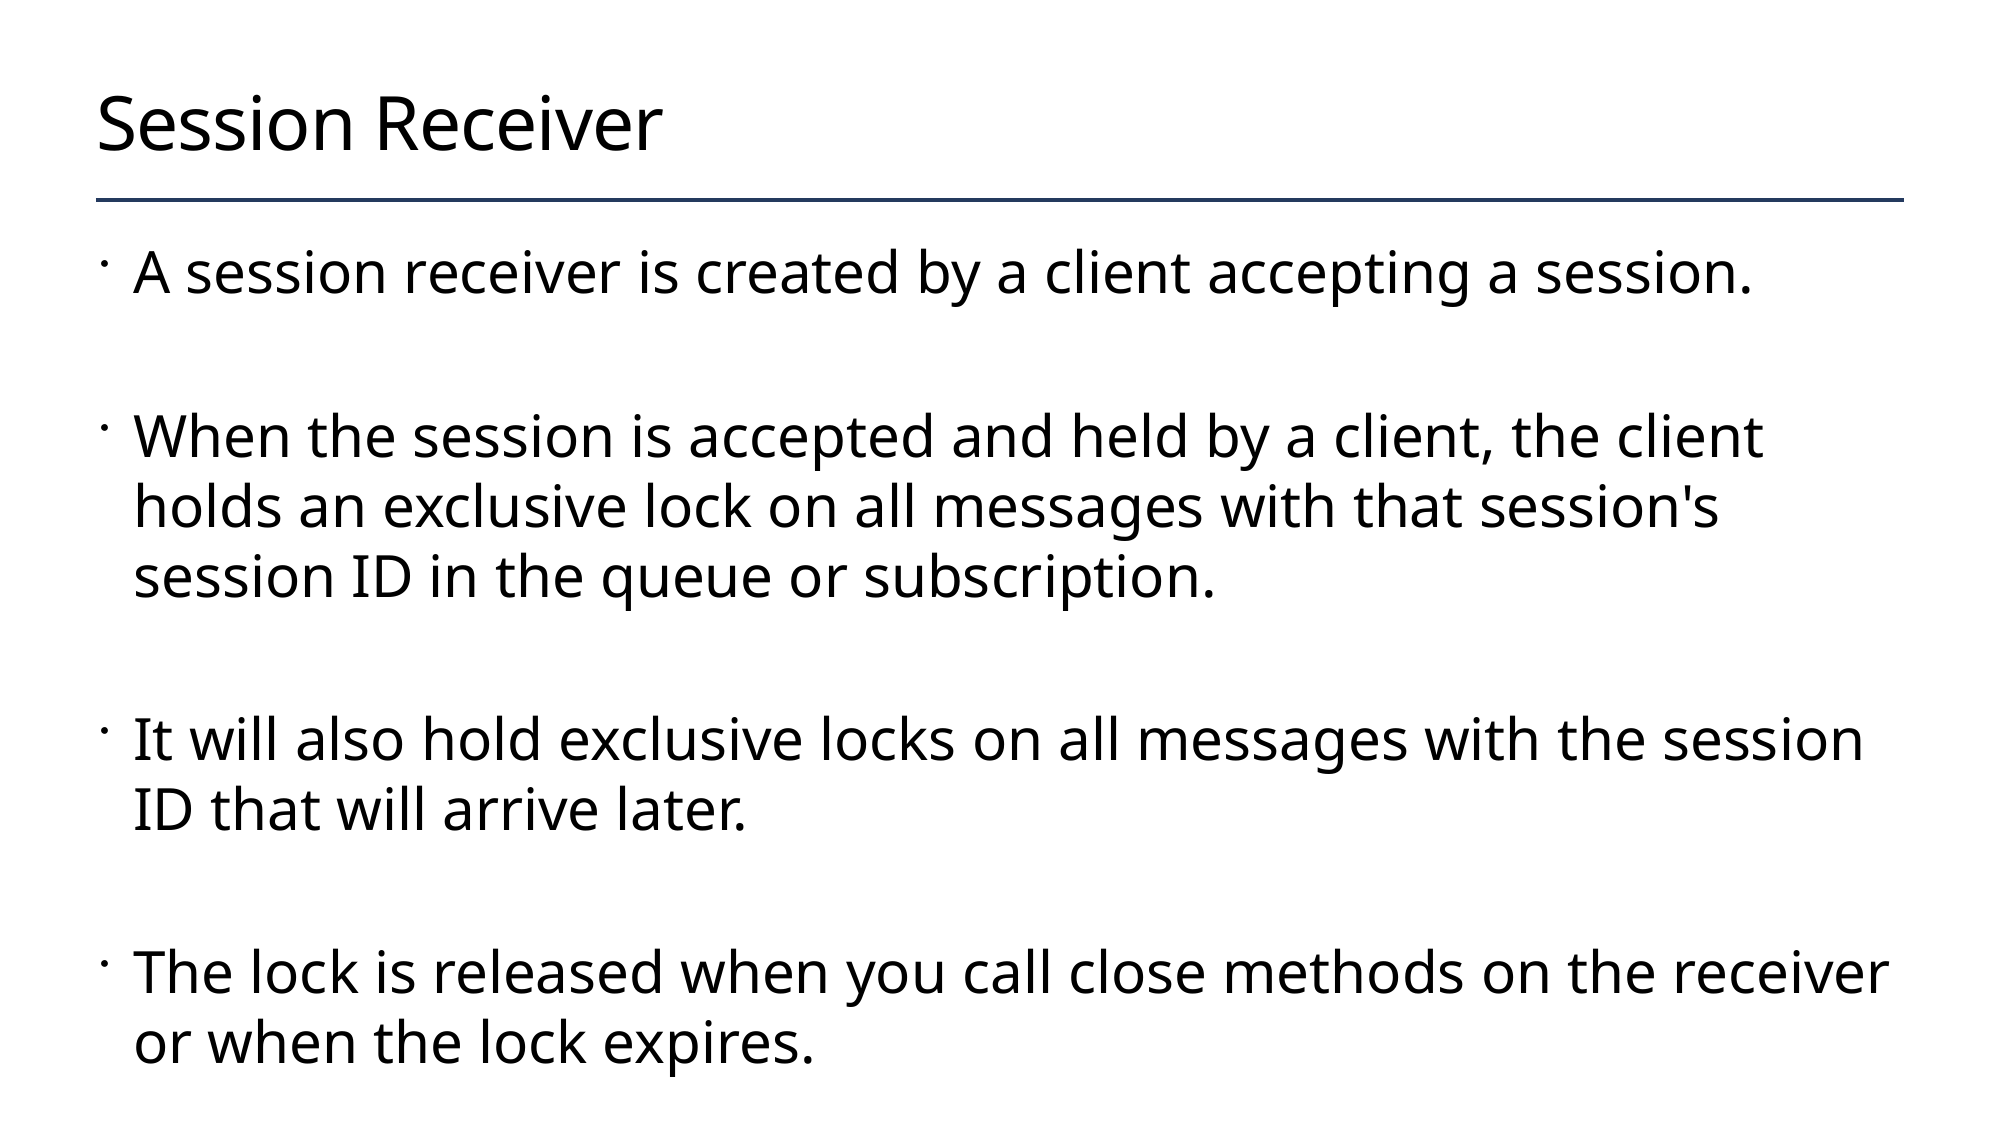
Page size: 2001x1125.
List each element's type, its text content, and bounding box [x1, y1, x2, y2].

list A session receiver is created by a client accepting a session. When the session is accepted and held by a client, the client holds an exclusive lock on all messages with that session's session ID in the queue or subscription. It will also hold exclusive locks on all messages with the session ID that will arrive later. The lock is released when you call close methods on the receiver or when the lock expires. [95, 235, 1904, 1098]
title Session Receiver [96, 75, 1904, 166]
